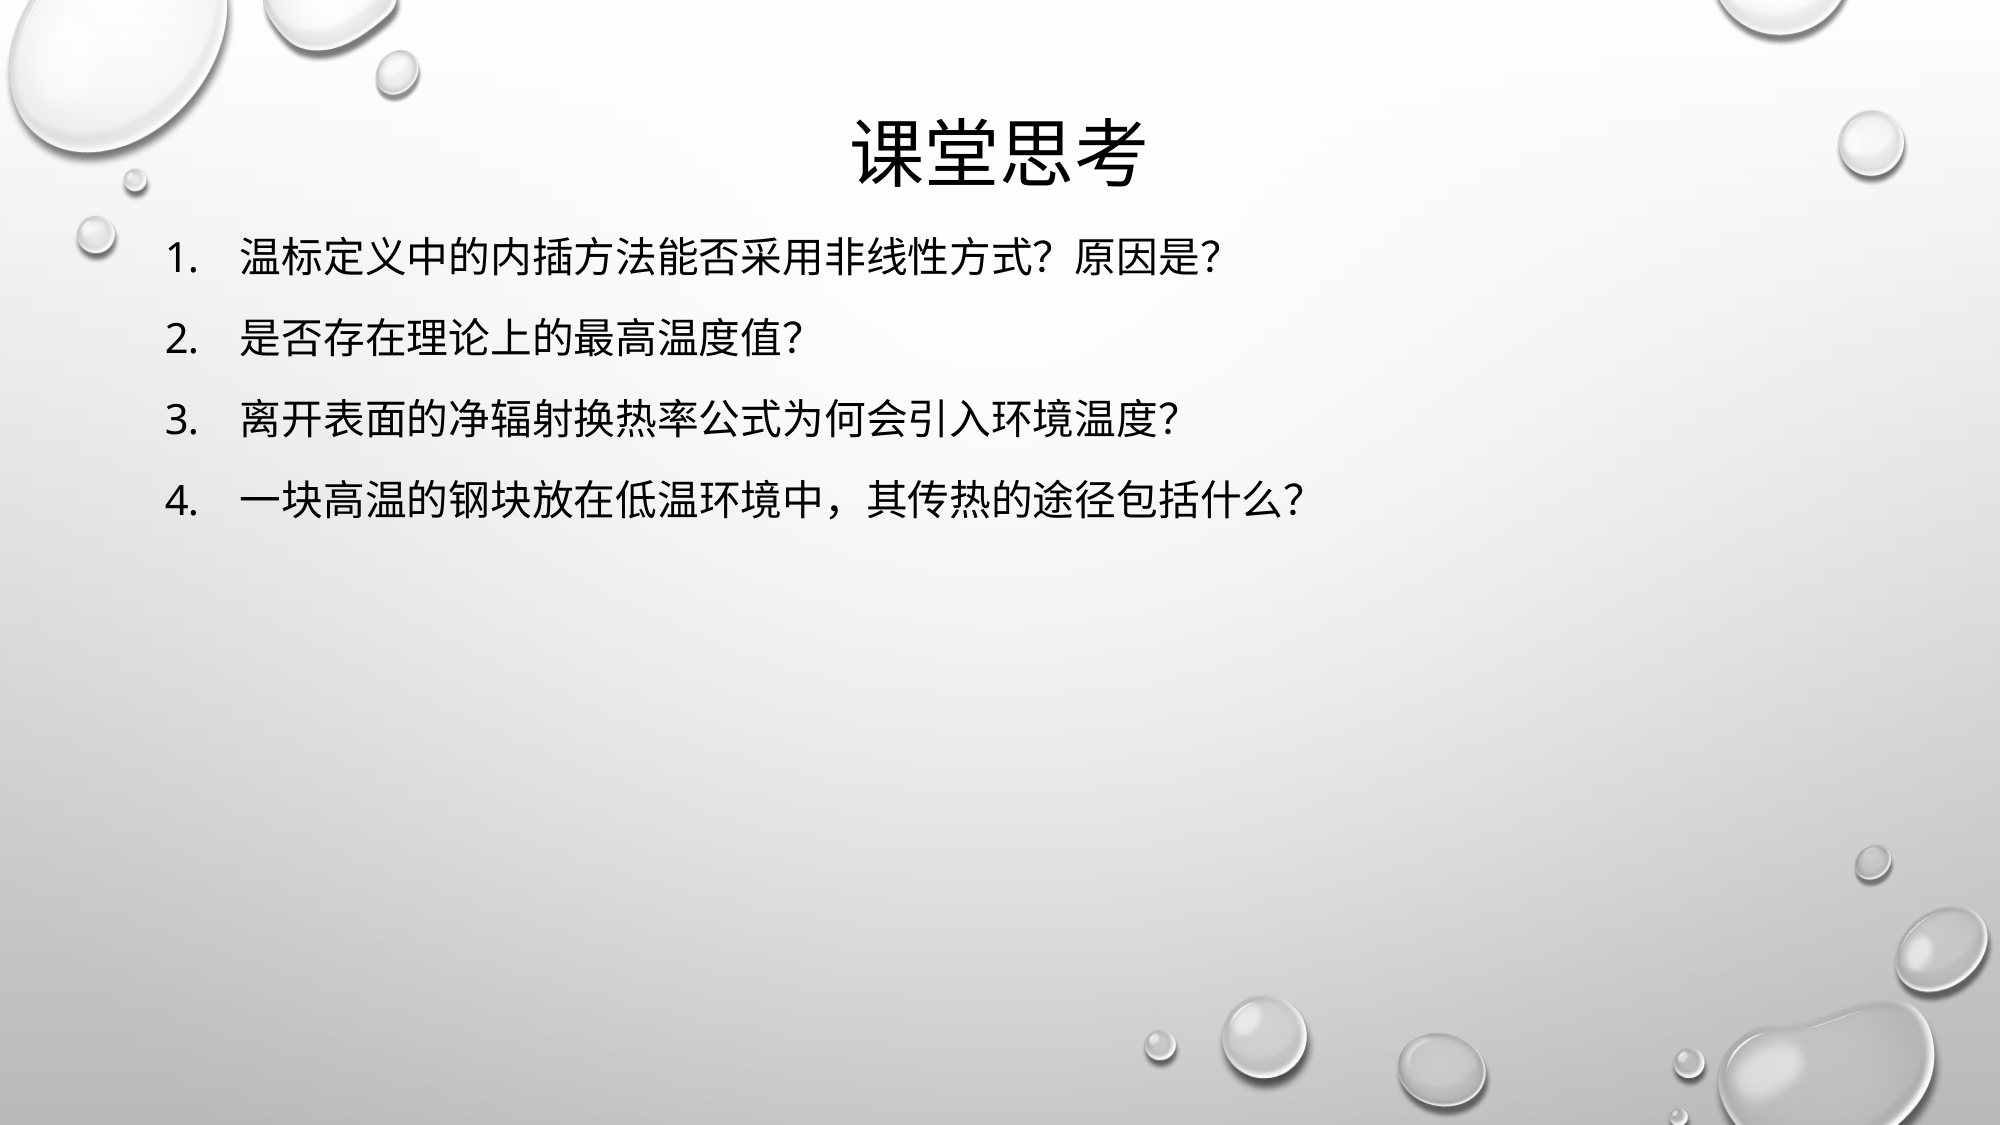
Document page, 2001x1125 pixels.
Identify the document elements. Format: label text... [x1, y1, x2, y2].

title 课堂思考 [149, 101, 1851, 214]
picture [0, 0, 2000, 1125]
